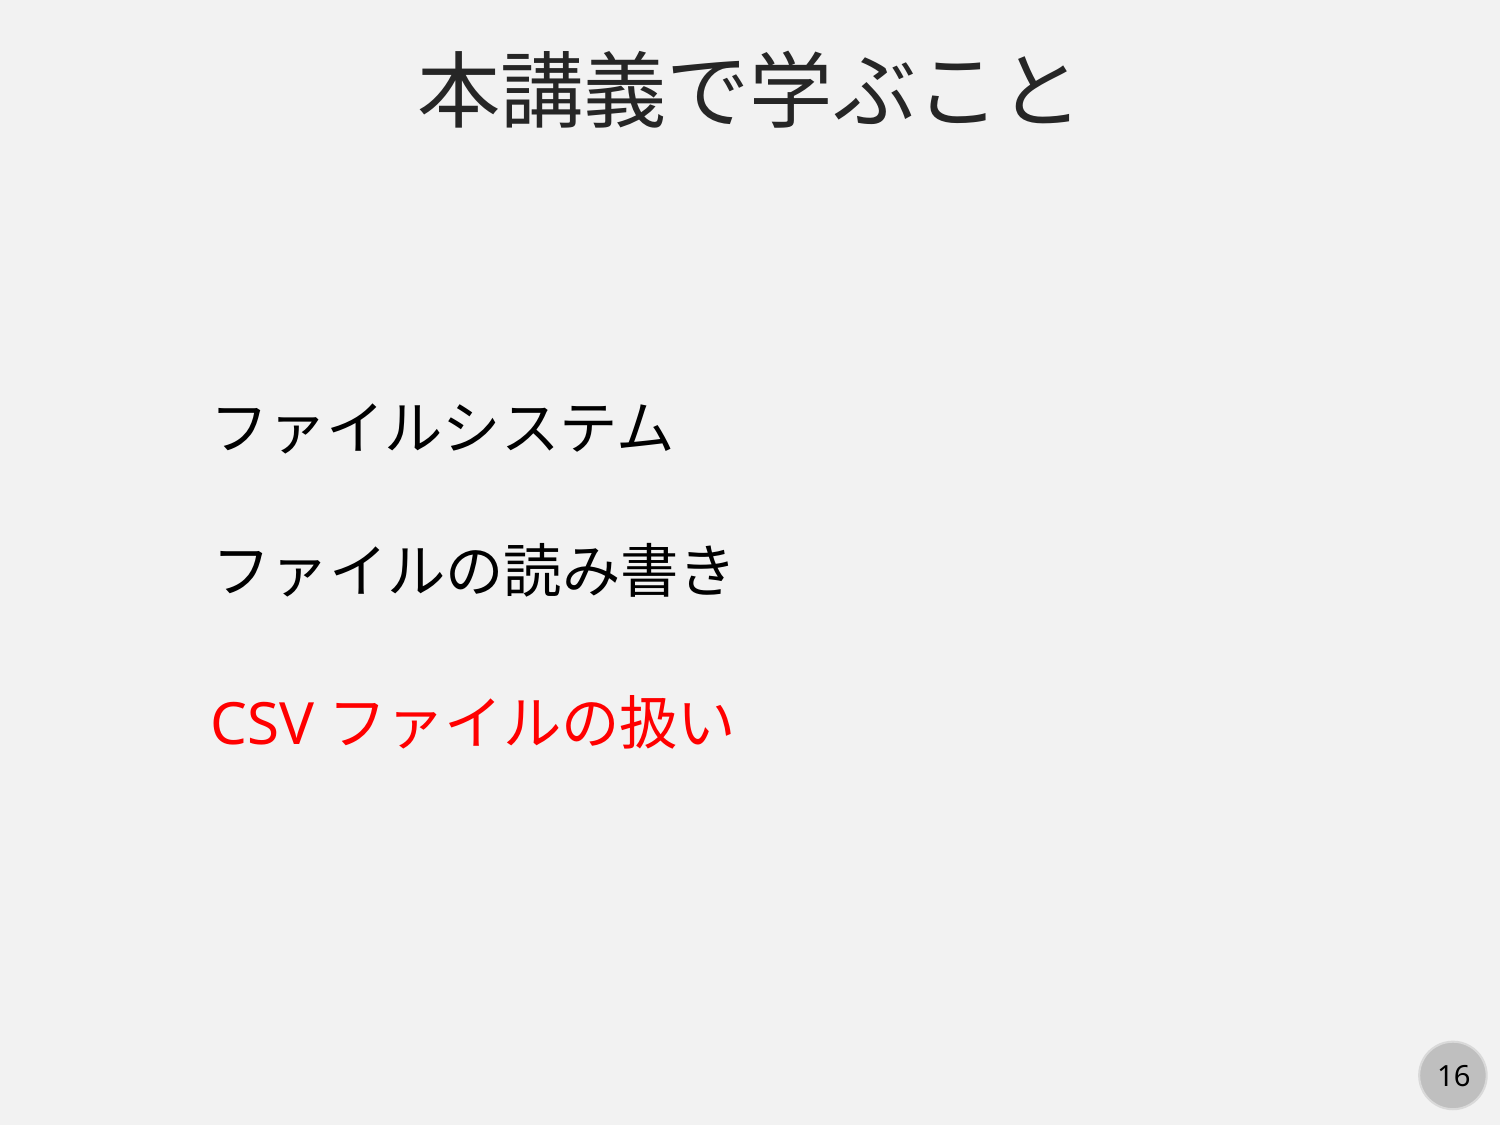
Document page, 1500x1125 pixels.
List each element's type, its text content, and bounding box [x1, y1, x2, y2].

text_box CSVファイルの扱い [195, 678, 751, 764]
text_box ファイルの読み書き [198, 527, 752, 612]
text_box ファイルシステム [195, 383, 690, 469]
list 本講義で学ぶこと [0, 31, 1500, 155]
